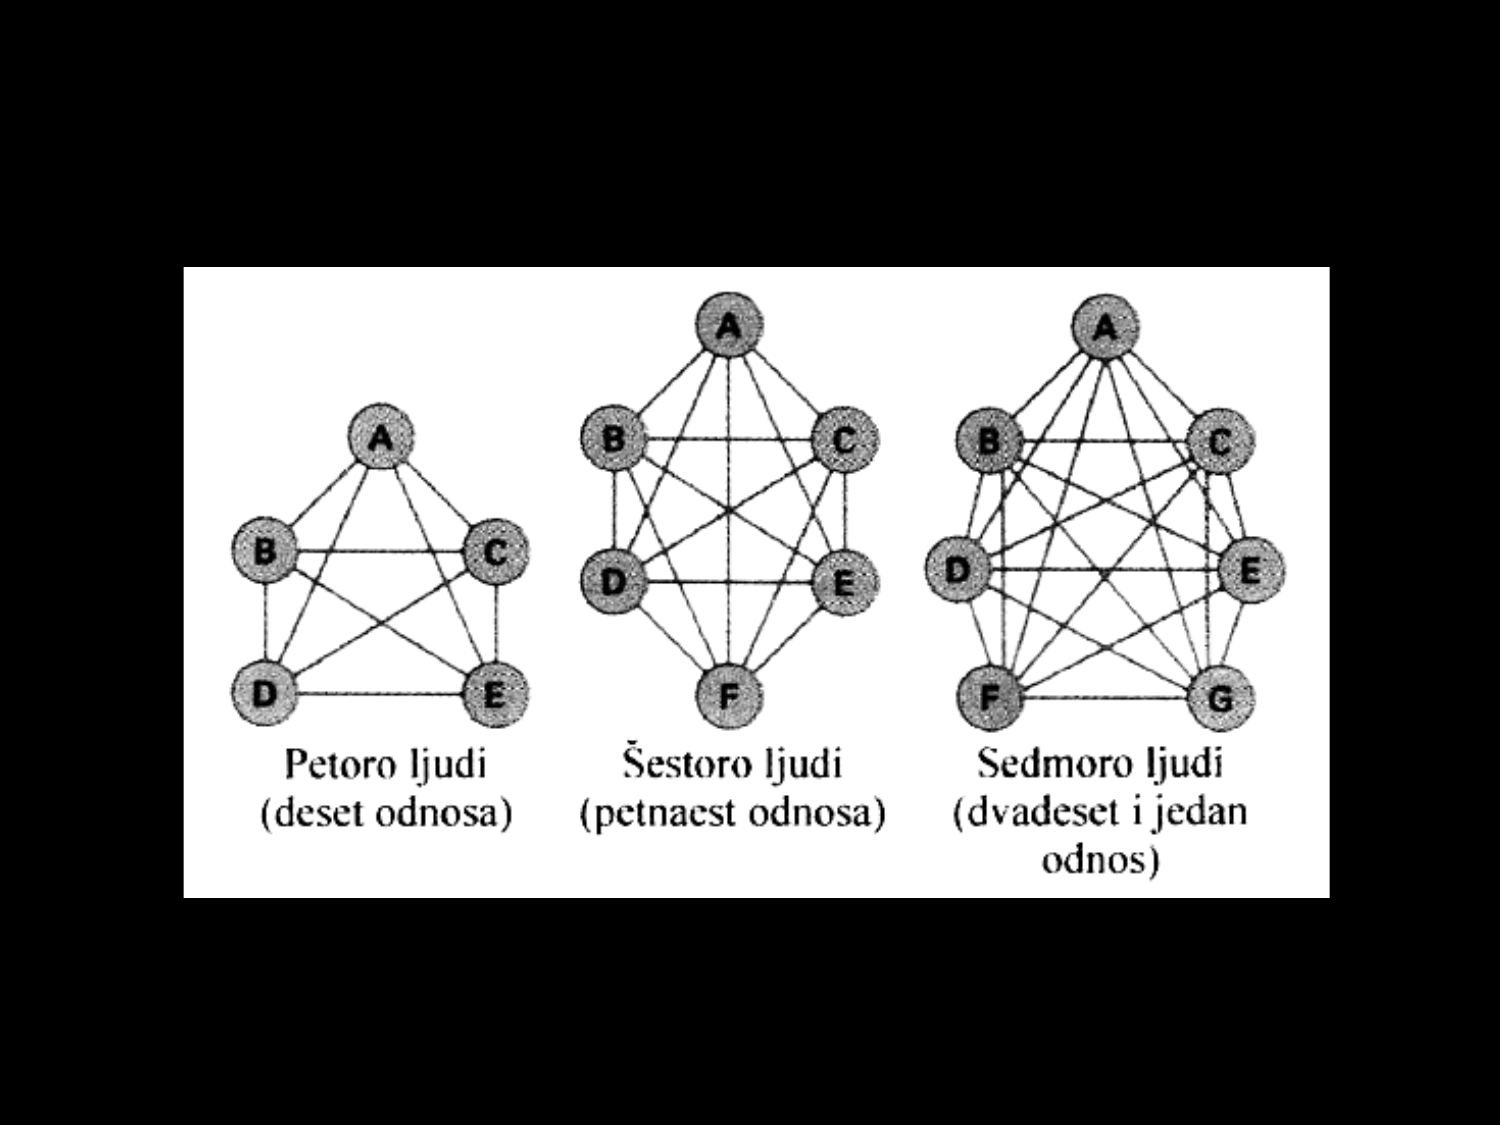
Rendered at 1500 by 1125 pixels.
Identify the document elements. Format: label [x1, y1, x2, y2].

picture [183, 266, 1330, 898]
